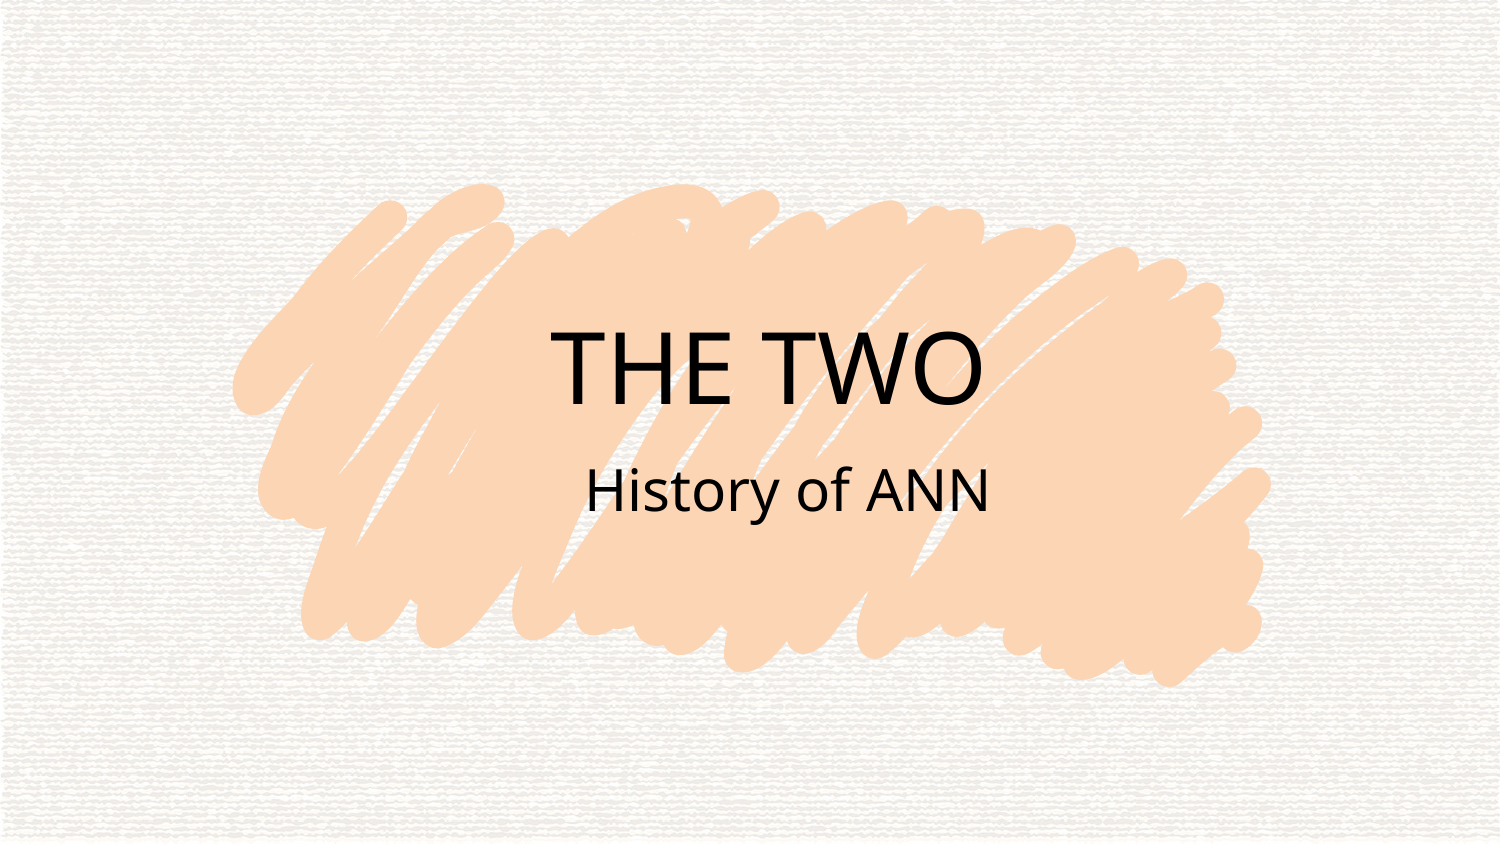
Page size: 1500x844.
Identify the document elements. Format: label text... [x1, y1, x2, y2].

text_box History of ANN [478, 445, 1041, 531]
picture [0, 0, 1500, 844]
text_box [232, 184, 1271, 687]
text_box THE TWO [536, 297, 1003, 432]
